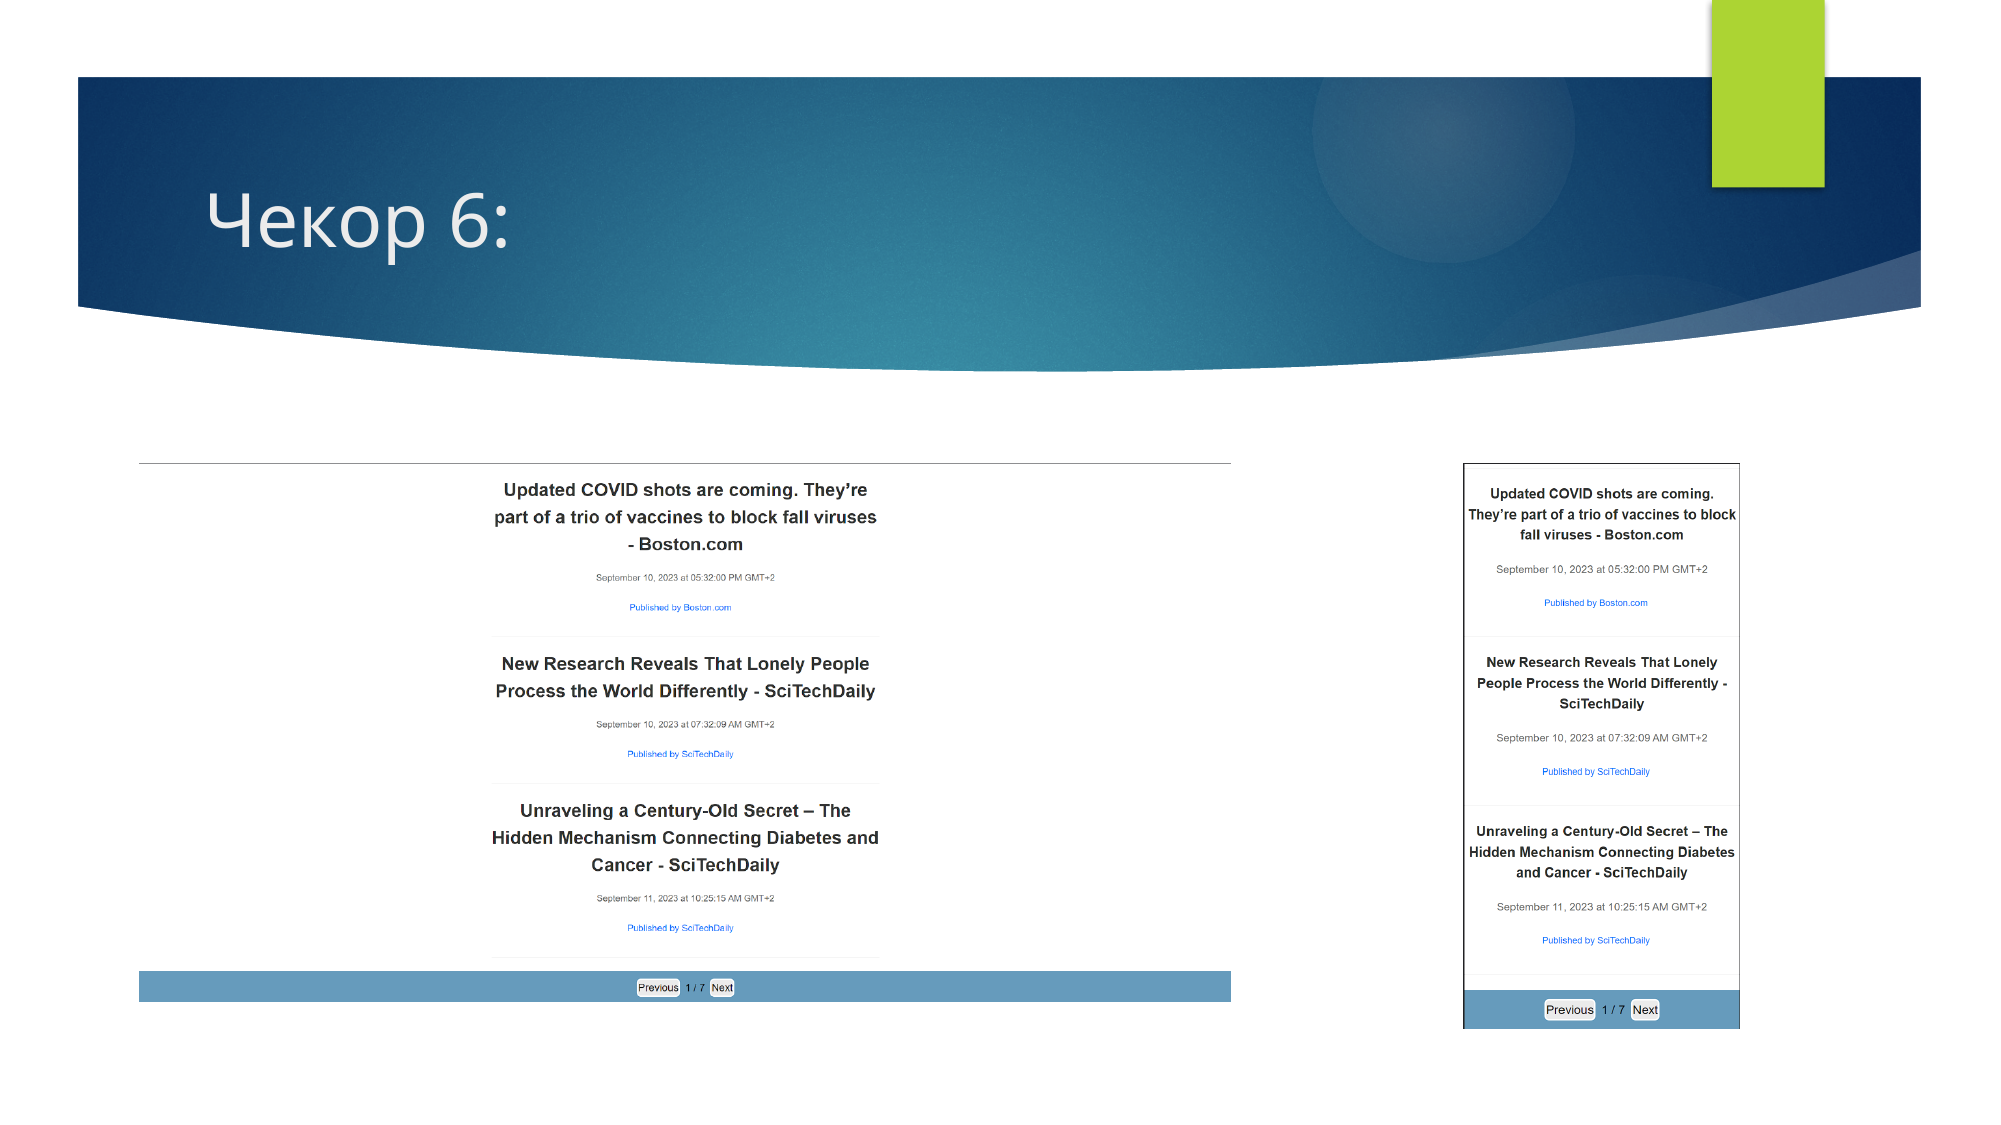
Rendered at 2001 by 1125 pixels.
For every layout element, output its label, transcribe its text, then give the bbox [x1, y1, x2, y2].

title Чекор 6: [189, 159, 1627, 276]
picture [1463, 463, 1740, 1029]
picture [139, 463, 1231, 1002]
